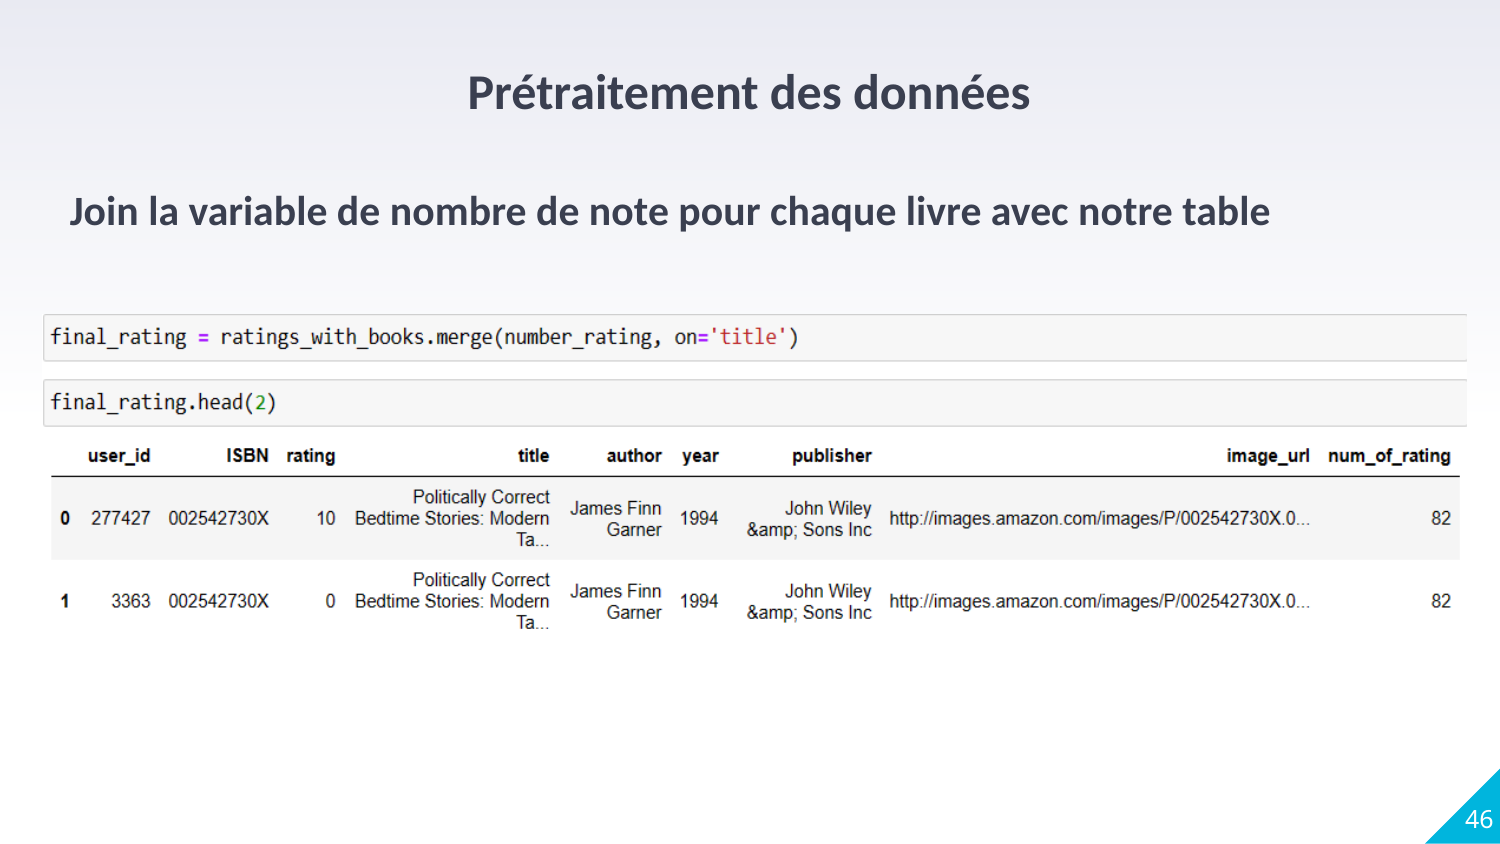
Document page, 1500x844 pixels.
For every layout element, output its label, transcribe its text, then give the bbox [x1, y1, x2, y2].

text_box Join la variable de nombre de note pour chaque livre avec notre table [55, 176, 1385, 242]
picture [42, 314, 1467, 634]
slide_number 46 [1418, 760, 1494, 838]
text_box Prétraitement des données [452, 51, 1500, 187]
